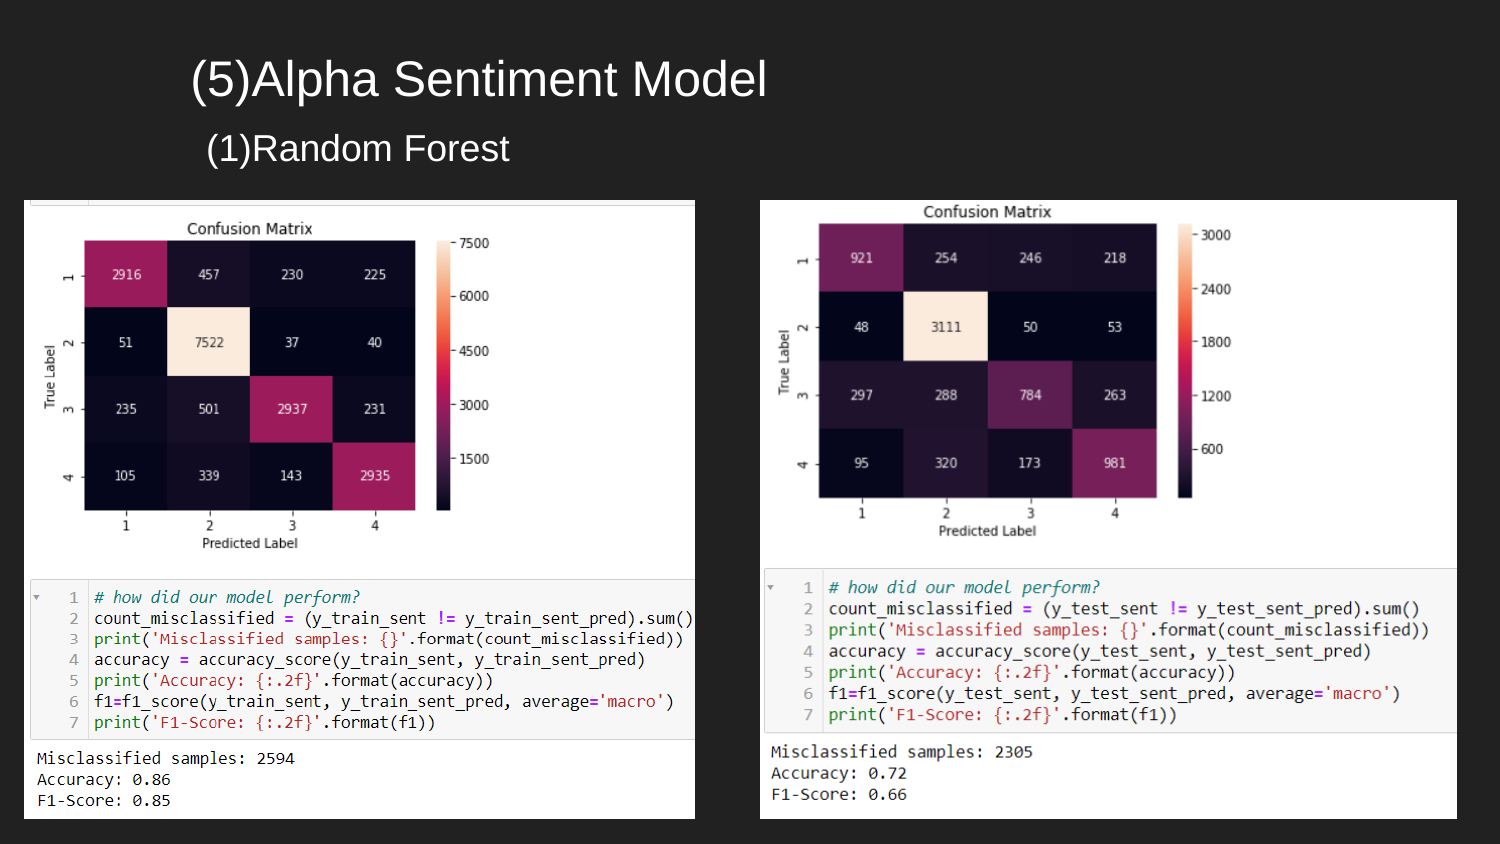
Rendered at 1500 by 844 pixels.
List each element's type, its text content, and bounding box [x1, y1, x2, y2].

text_box (1)Random Forest [190, 108, 1403, 225]
text_box (5)Alpha Sentiment Model [175, 31, 1387, 149]
picture [24, 200, 695, 819]
picture [760, 200, 1457, 819]
